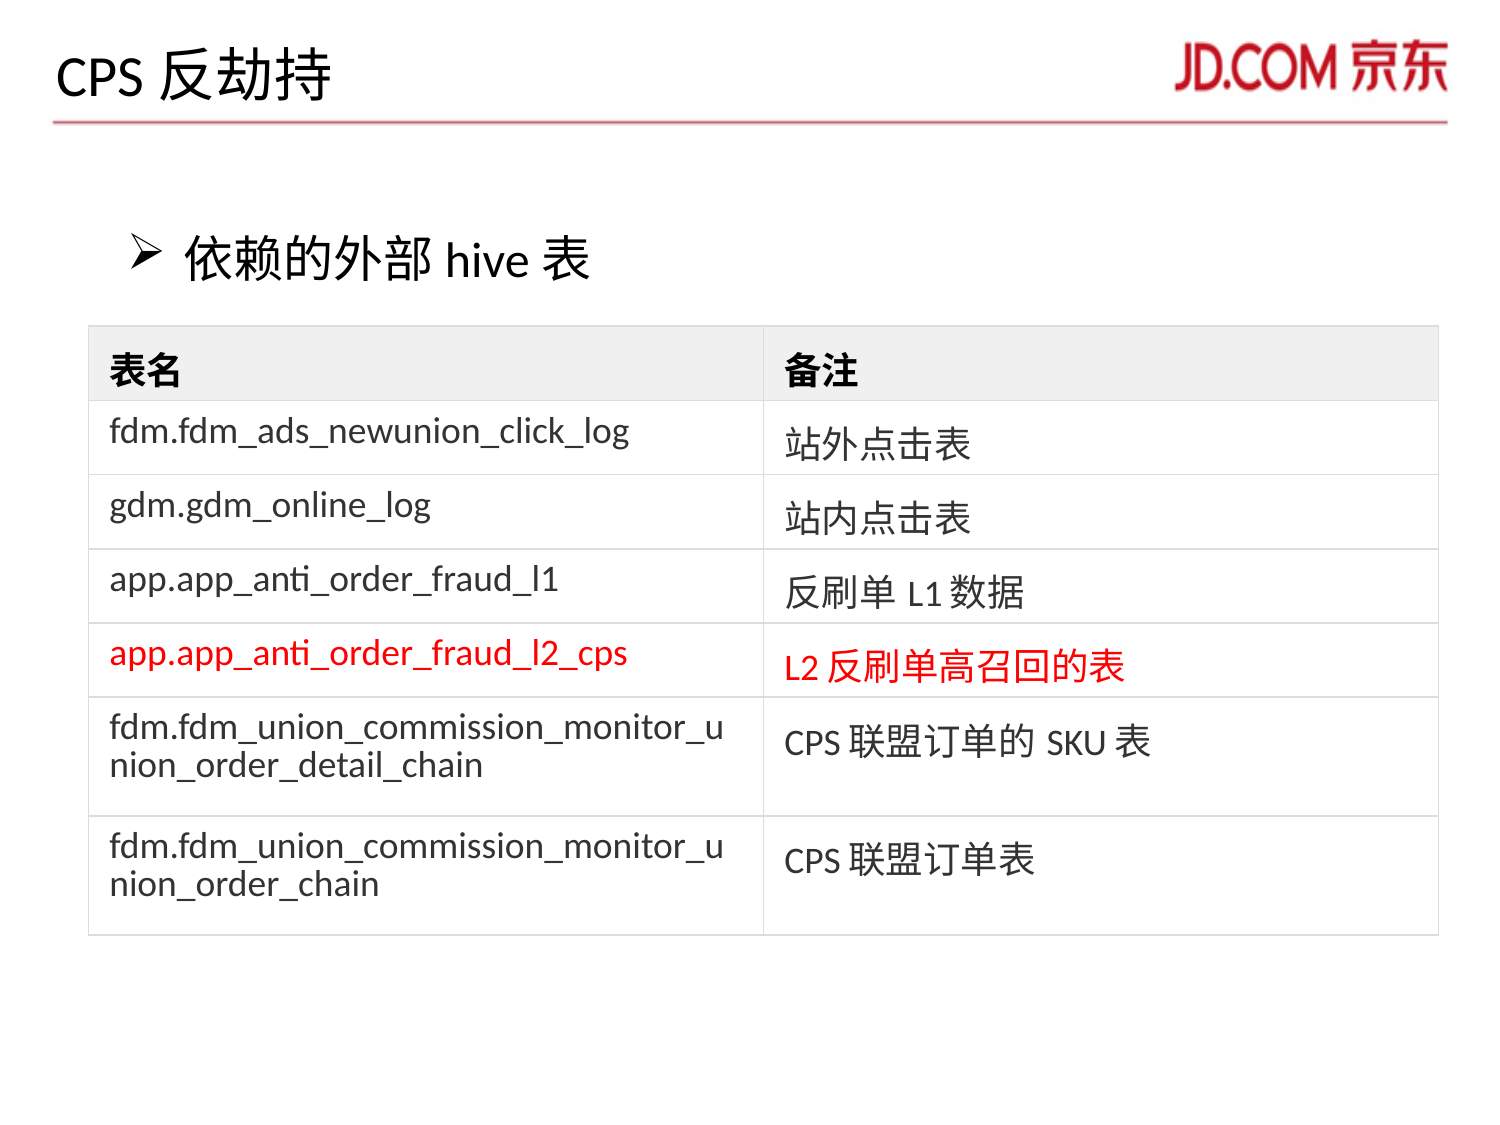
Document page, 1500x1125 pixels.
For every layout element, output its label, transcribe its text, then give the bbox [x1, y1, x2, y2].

table_header 备注 [764, 327, 1438, 400]
table_cell gdm.gdm_online_log [89, 475, 763, 548]
table_cell L2反刷单高召回的表 [764, 624, 1438, 696]
table_cell app.app_anti_order_fraud_l1 [89, 550, 763, 622]
table_cell CPS联盟订单的SKU表 [764, 698, 1438, 815]
text_box 依赖的外部hive表 T+1产出 接入反刷单L1数据 每天新增挖掘订单数4w单左右 [112, 219, 1258, 325]
table_cell fdm.fdm_union_commission_monitor_union_order_chain [89, 817, 763, 934]
text_box CPS反劫持 [41, 30, 821, 116]
picture [47, 19, 1459, 128]
table_cell fdm.fdm_ads_newunion_click_log [89, 401, 763, 474]
table_cell 站内点击表 [764, 475, 1438, 548]
table_cell 反刷单L1数据 [764, 550, 1438, 622]
table_cell 站外点击表 [764, 401, 1438, 474]
table_cell app.app_anti_order_fraud_l2_cps [89, 624, 763, 696]
table_header 表名 [89, 327, 763, 400]
table_cell CPS联盟订单表 [764, 817, 1438, 934]
table_cell fdm.fdm_union_commission_monitor_union_order_detail_chain [89, 698, 763, 815]
